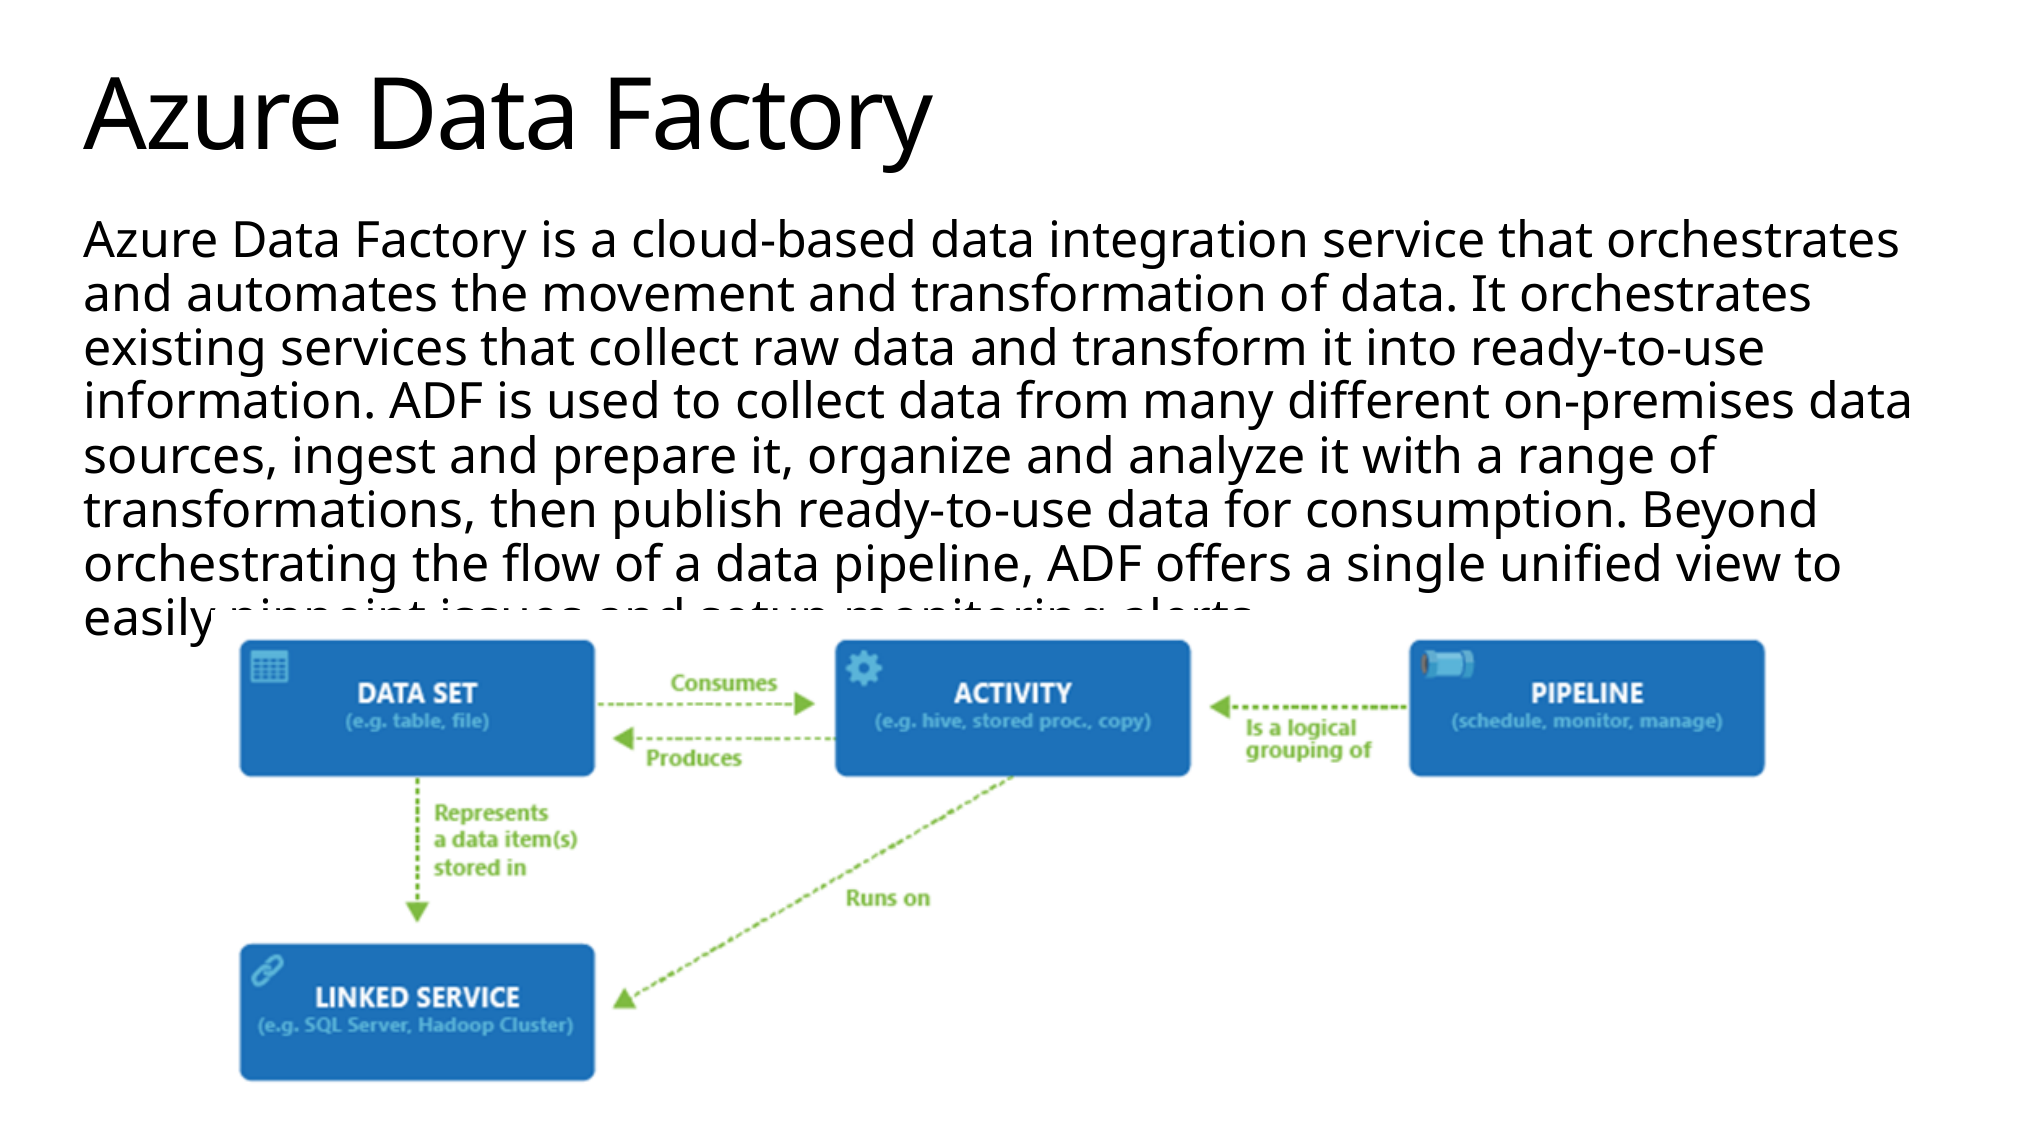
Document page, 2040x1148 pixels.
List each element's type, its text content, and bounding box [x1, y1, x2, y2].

title Azure Data Factory [60, 48, 1980, 199]
list Azure Data Factory is a cloud-based data integration service that orchestrates and automates the movement and transformation of data. It orchestrates existing services that collect raw data and transform it into ready-to-use information. ADF is used to collect data from many different on-premises data sources, ingest and prepare it, organize and analyze it with a range of transformations, then publish ready-to-use data for consumption. Beyond orchestrating the flow of a data pipeline, ADF offers a single unified view to easily pinpoint issues and setup monitoring alerts. [60, 199, 1980, 611]
picture [210, 610, 1794, 1112]
